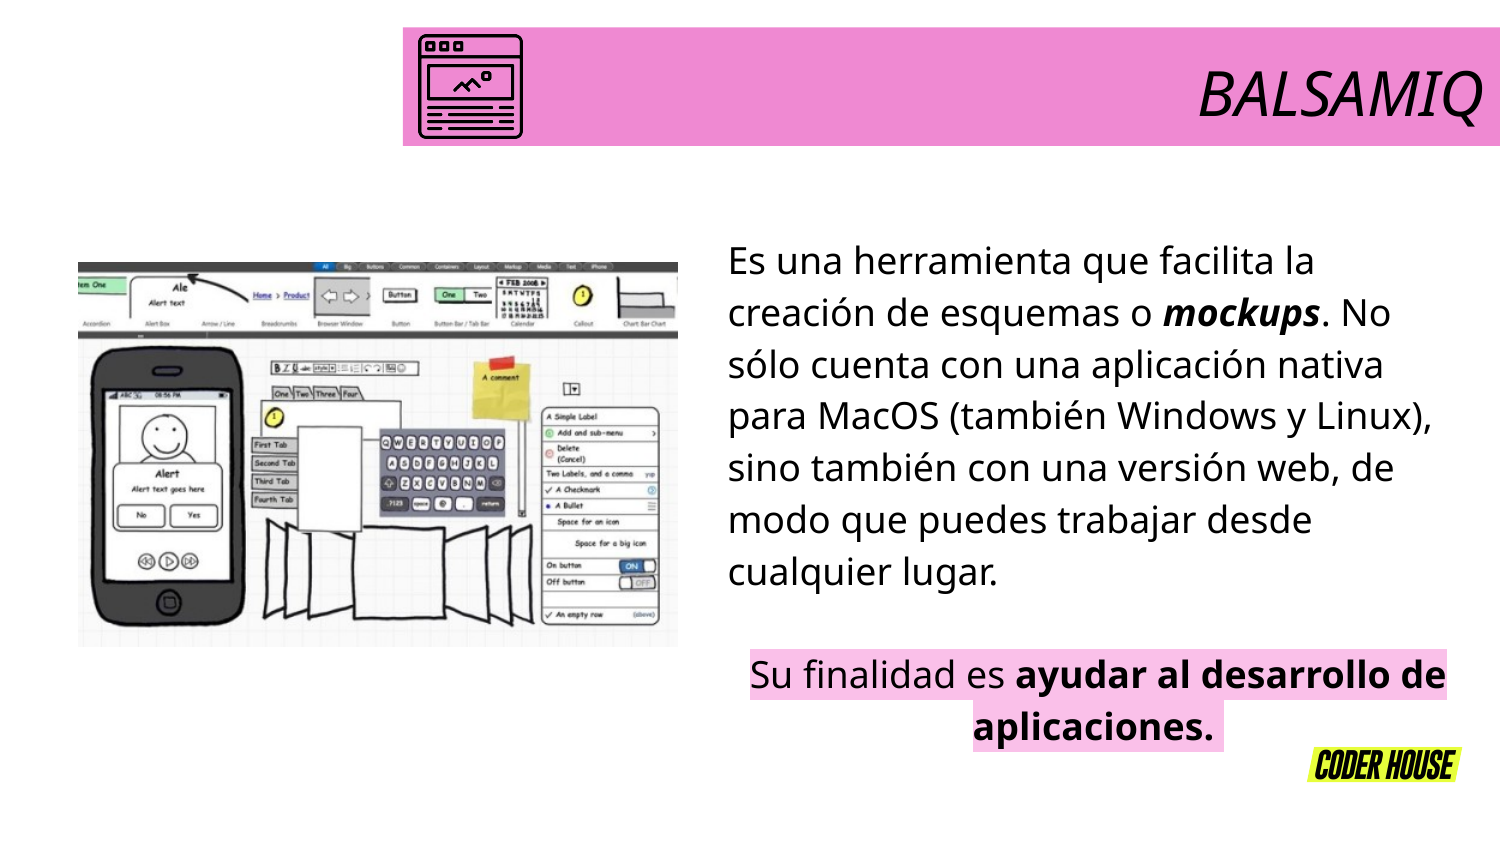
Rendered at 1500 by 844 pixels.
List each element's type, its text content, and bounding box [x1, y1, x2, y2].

text_box Es una herramienta que facilita la creación de esquemas o mockups. No sólo cuenta con una aplicación nativa para MacOS (también Windows y Linux), sino también con una versión web, de modo que puedes trabajar desde cualquier lugar. Su finalidad es ayudar al desarrollo de aplicaciones. [712, 215, 1485, 708]
picture [418, 34, 524, 140]
picture [1302, 741, 1466, 788]
picture [78, 262, 678, 648]
subtitle BALSAMIQ [402, 27, 1500, 146]
